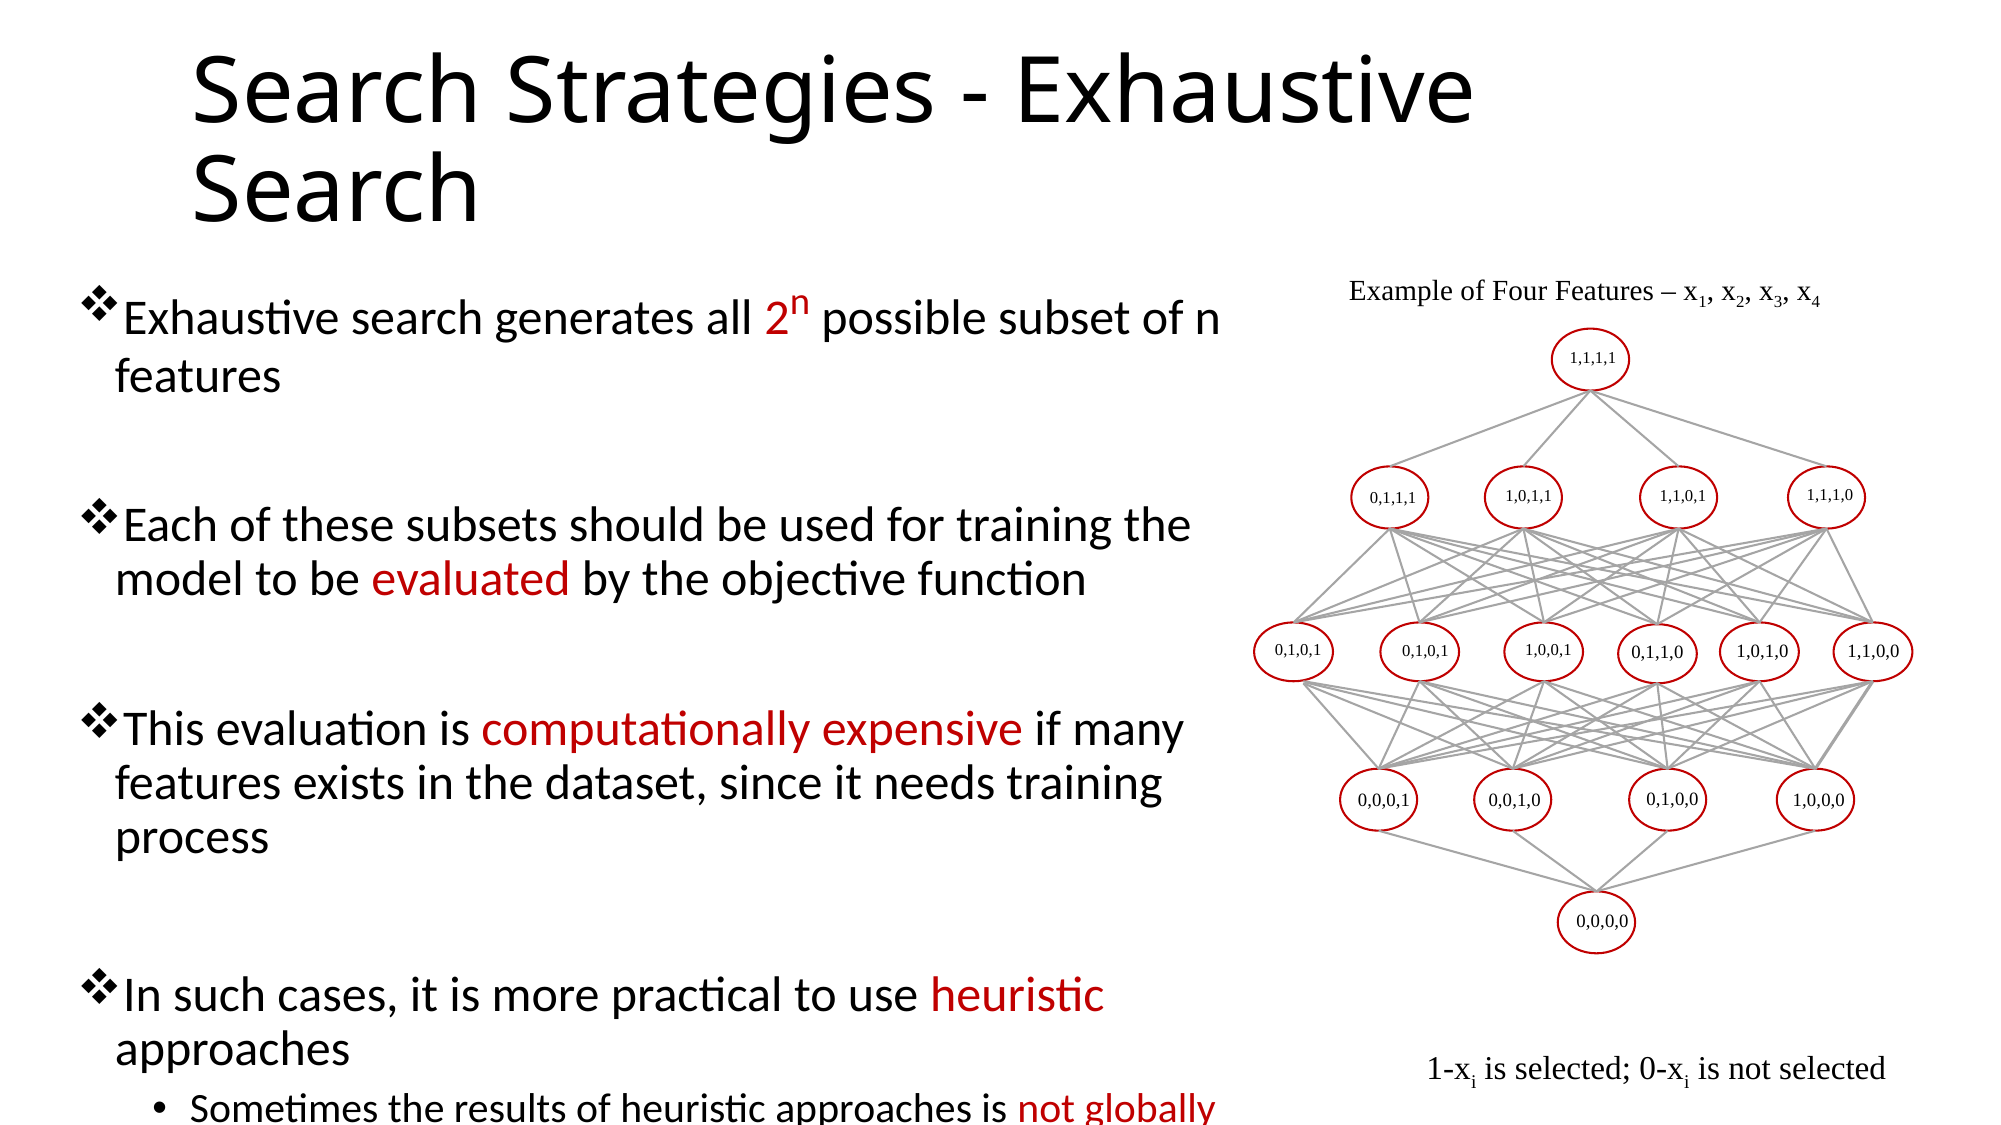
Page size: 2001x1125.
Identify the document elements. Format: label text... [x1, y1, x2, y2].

list Exhaustive search generates all 2n possible subset of n features Each of these subsets should be used for training the model to be evaluated by the objective function This evaluation is computationally expensive if many features exists in the dataset, since it needs training process In such cases, it is more practical to use heuristic approaches Sometimes the results of heuristic approaches is not globally optimum . [62, 269, 1250, 945]
title Search Strategies - Exhaustive Search [176, 83, 1800, 200]
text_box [1250, 263, 1926, 1095]
